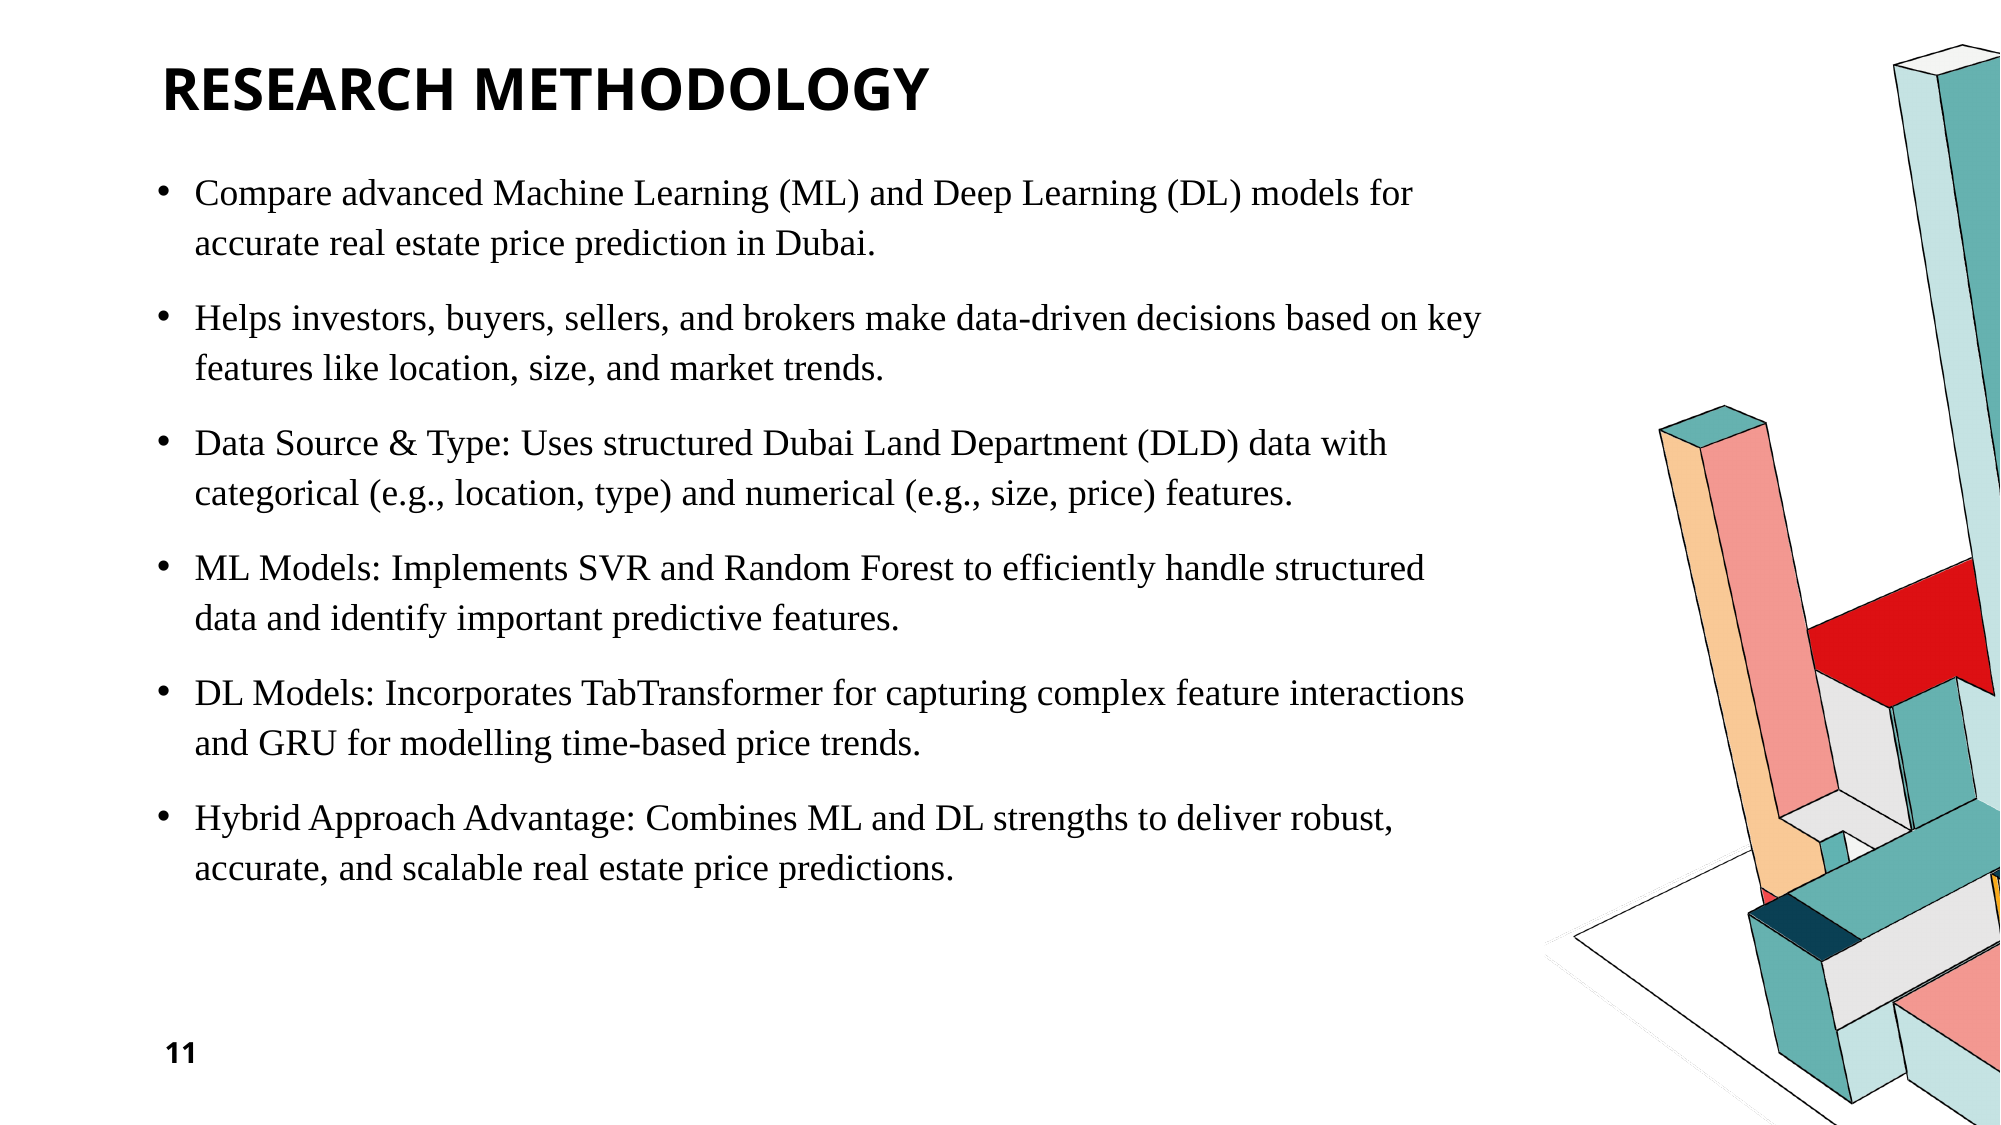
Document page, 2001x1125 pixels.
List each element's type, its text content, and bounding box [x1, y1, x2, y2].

picture [1544, 43, 2000, 1125]
title Research methodology [146, 11, 1508, 131]
list Compare advanced Machine Learning (ML) and Deep Learning (DL) models for accurate real estate price prediction in Dubai. Helps investors, buyers, sellers, and brokers make data-driven decisions based on key features like location, size, and market trends. Data Source & Type: Uses structured Dubai Land Department (DLD) data with categorical (e.g., location, type) and numerical (e.g., size, price) features. ML Models: Implements SVR and Random Forest to efficiently handle structured data and identify important predictive features. DL Models: Incorporates TabTransformer for capturing complex feature interactions and GRU for modelling time-based price trends. Hybrid Approach Advantage: Combines ML and DL strengths to deliver robust, accurate, and scalable real estate price predictions. [142, 155, 1508, 913]
slide_number 11 [149, 1024, 588, 1085]
